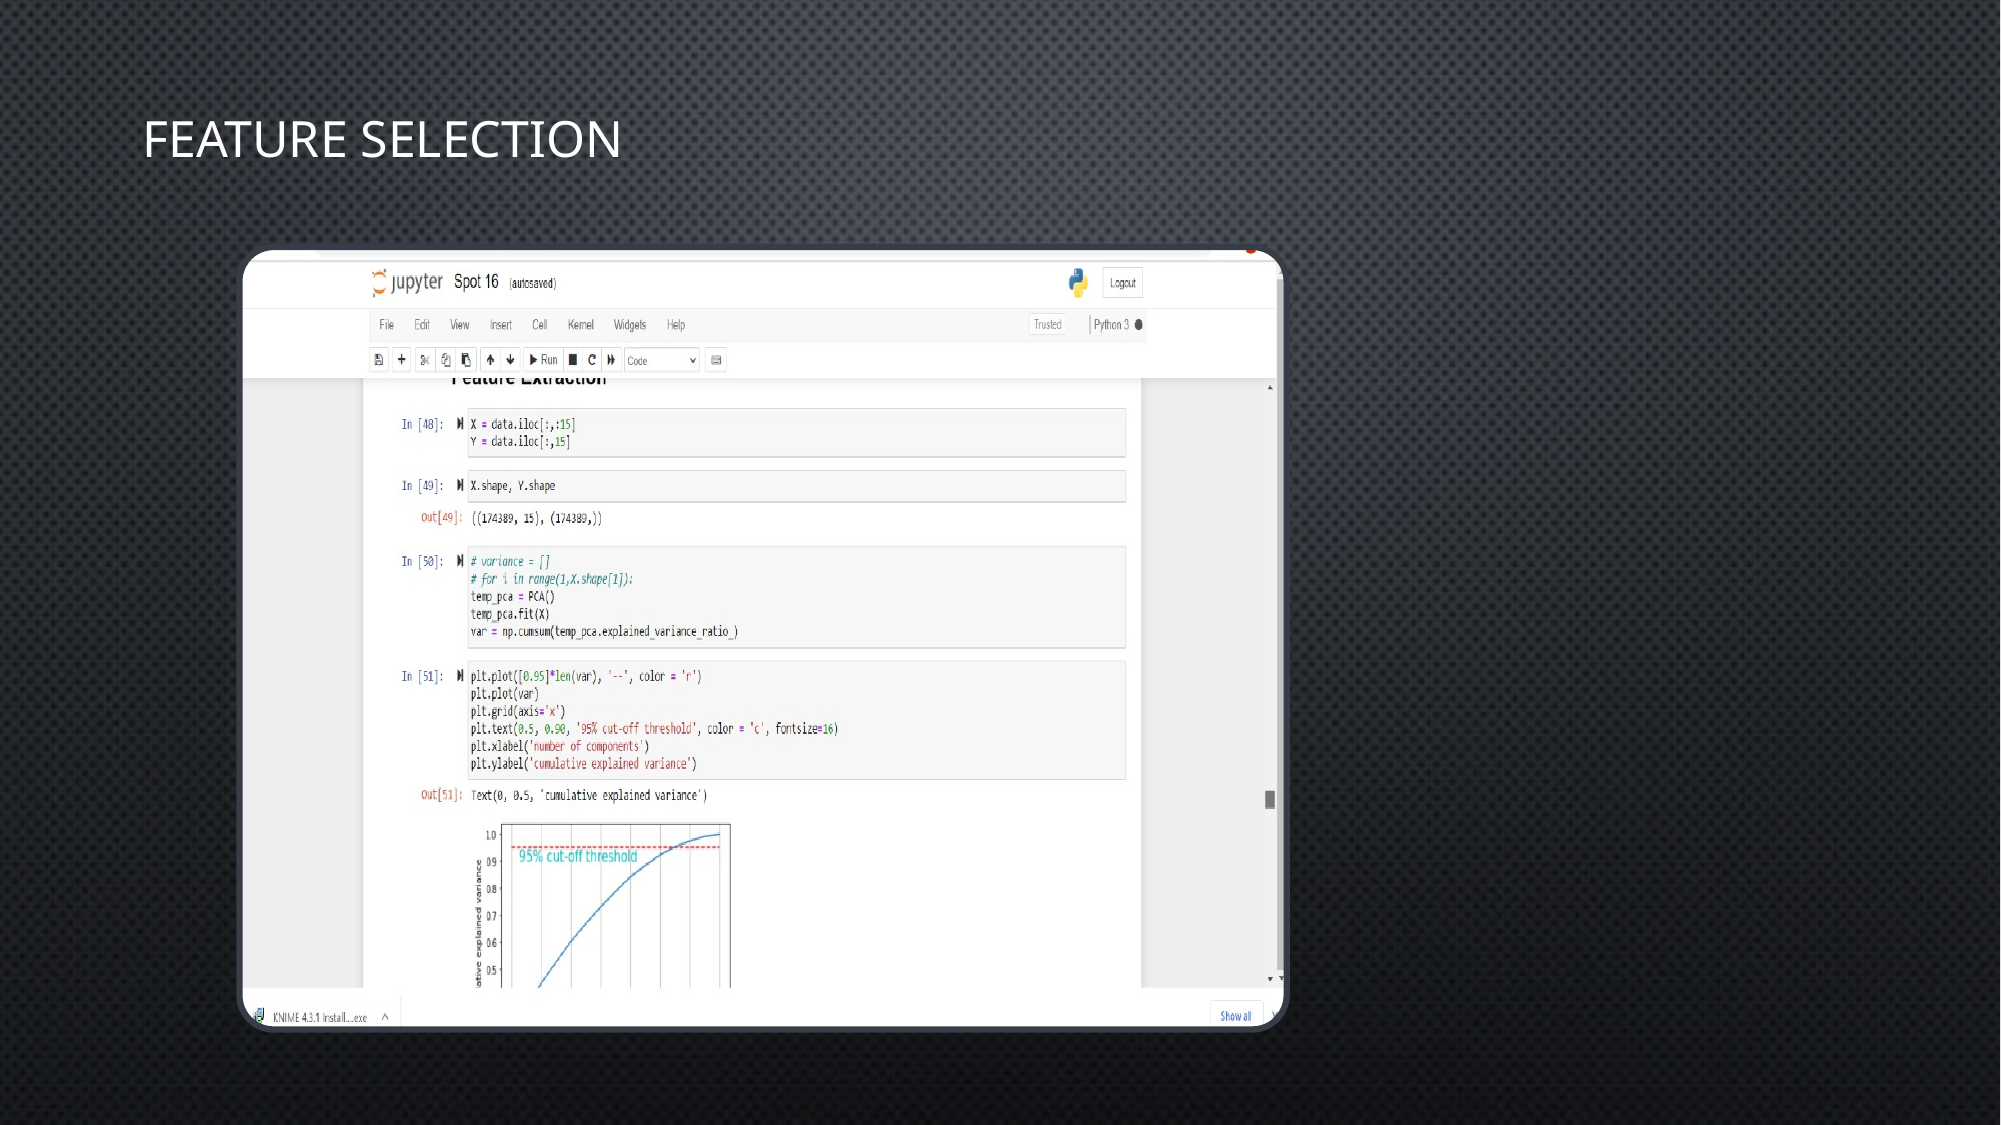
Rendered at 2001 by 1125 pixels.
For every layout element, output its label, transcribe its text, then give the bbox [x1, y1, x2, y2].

title FEATURE SELECTION [127, 81, 1753, 175]
picture [239, 246, 1287, 1030]
